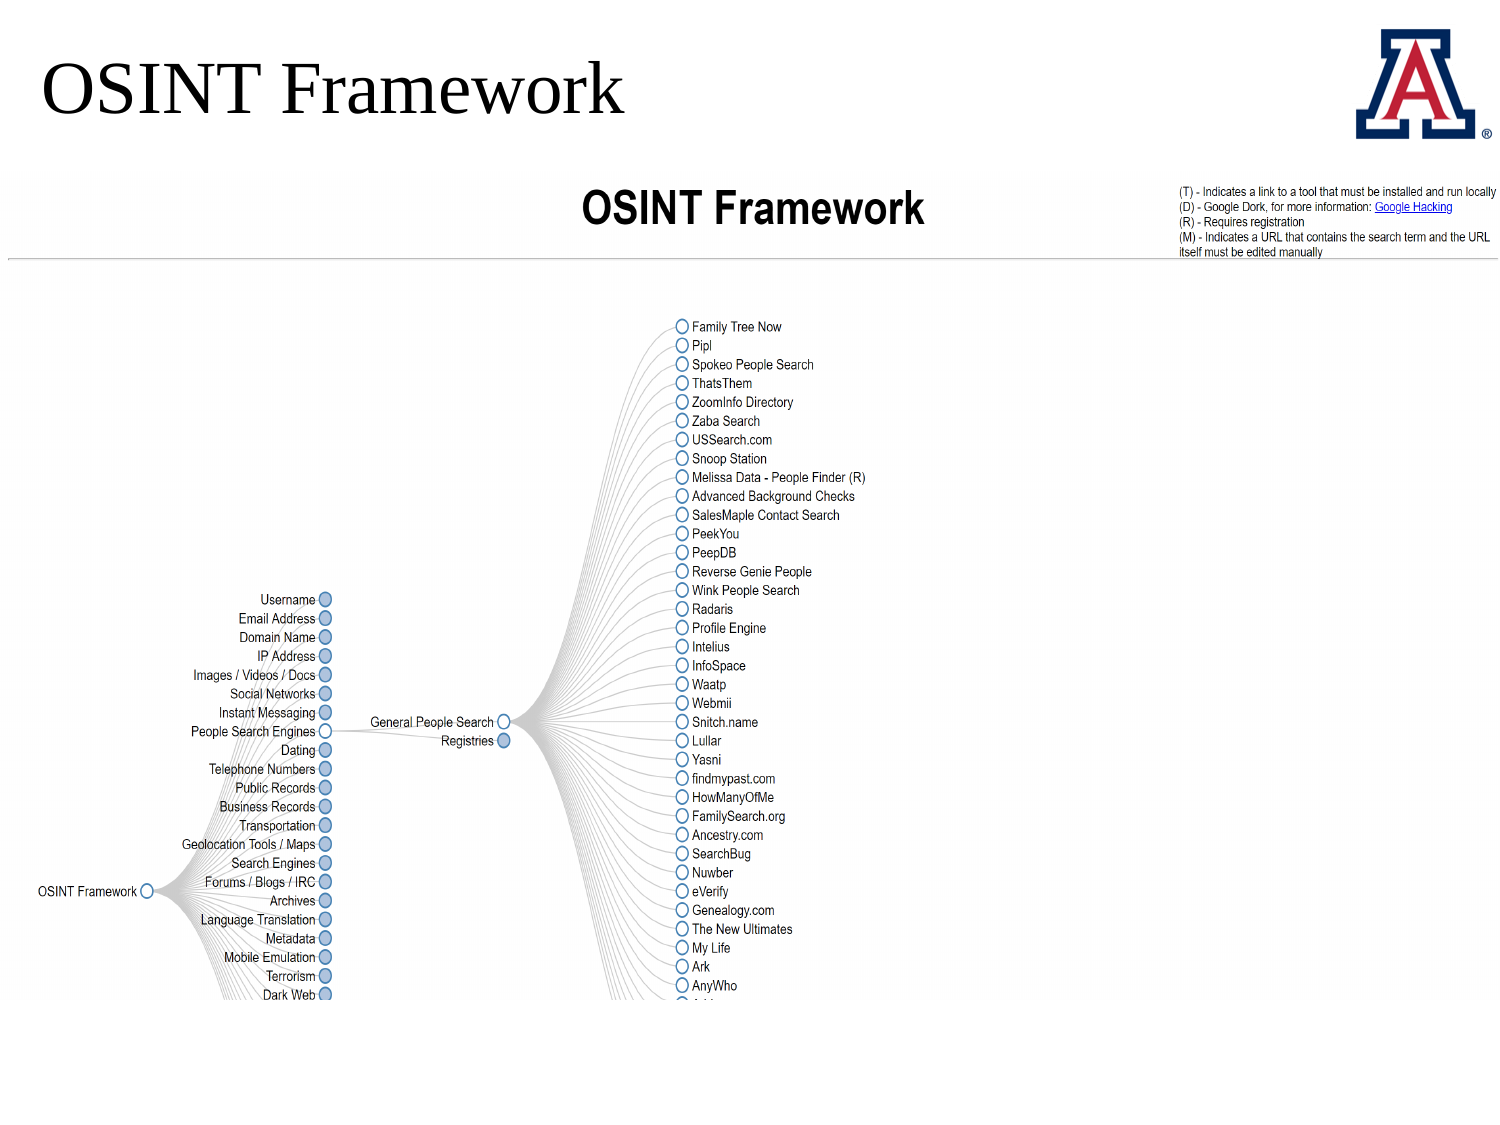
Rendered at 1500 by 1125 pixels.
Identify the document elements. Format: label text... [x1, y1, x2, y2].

title OSINT Framework [26, 37, 963, 129]
picture [1351, 23, 1500, 144]
picture [0, 170, 1500, 1000]
